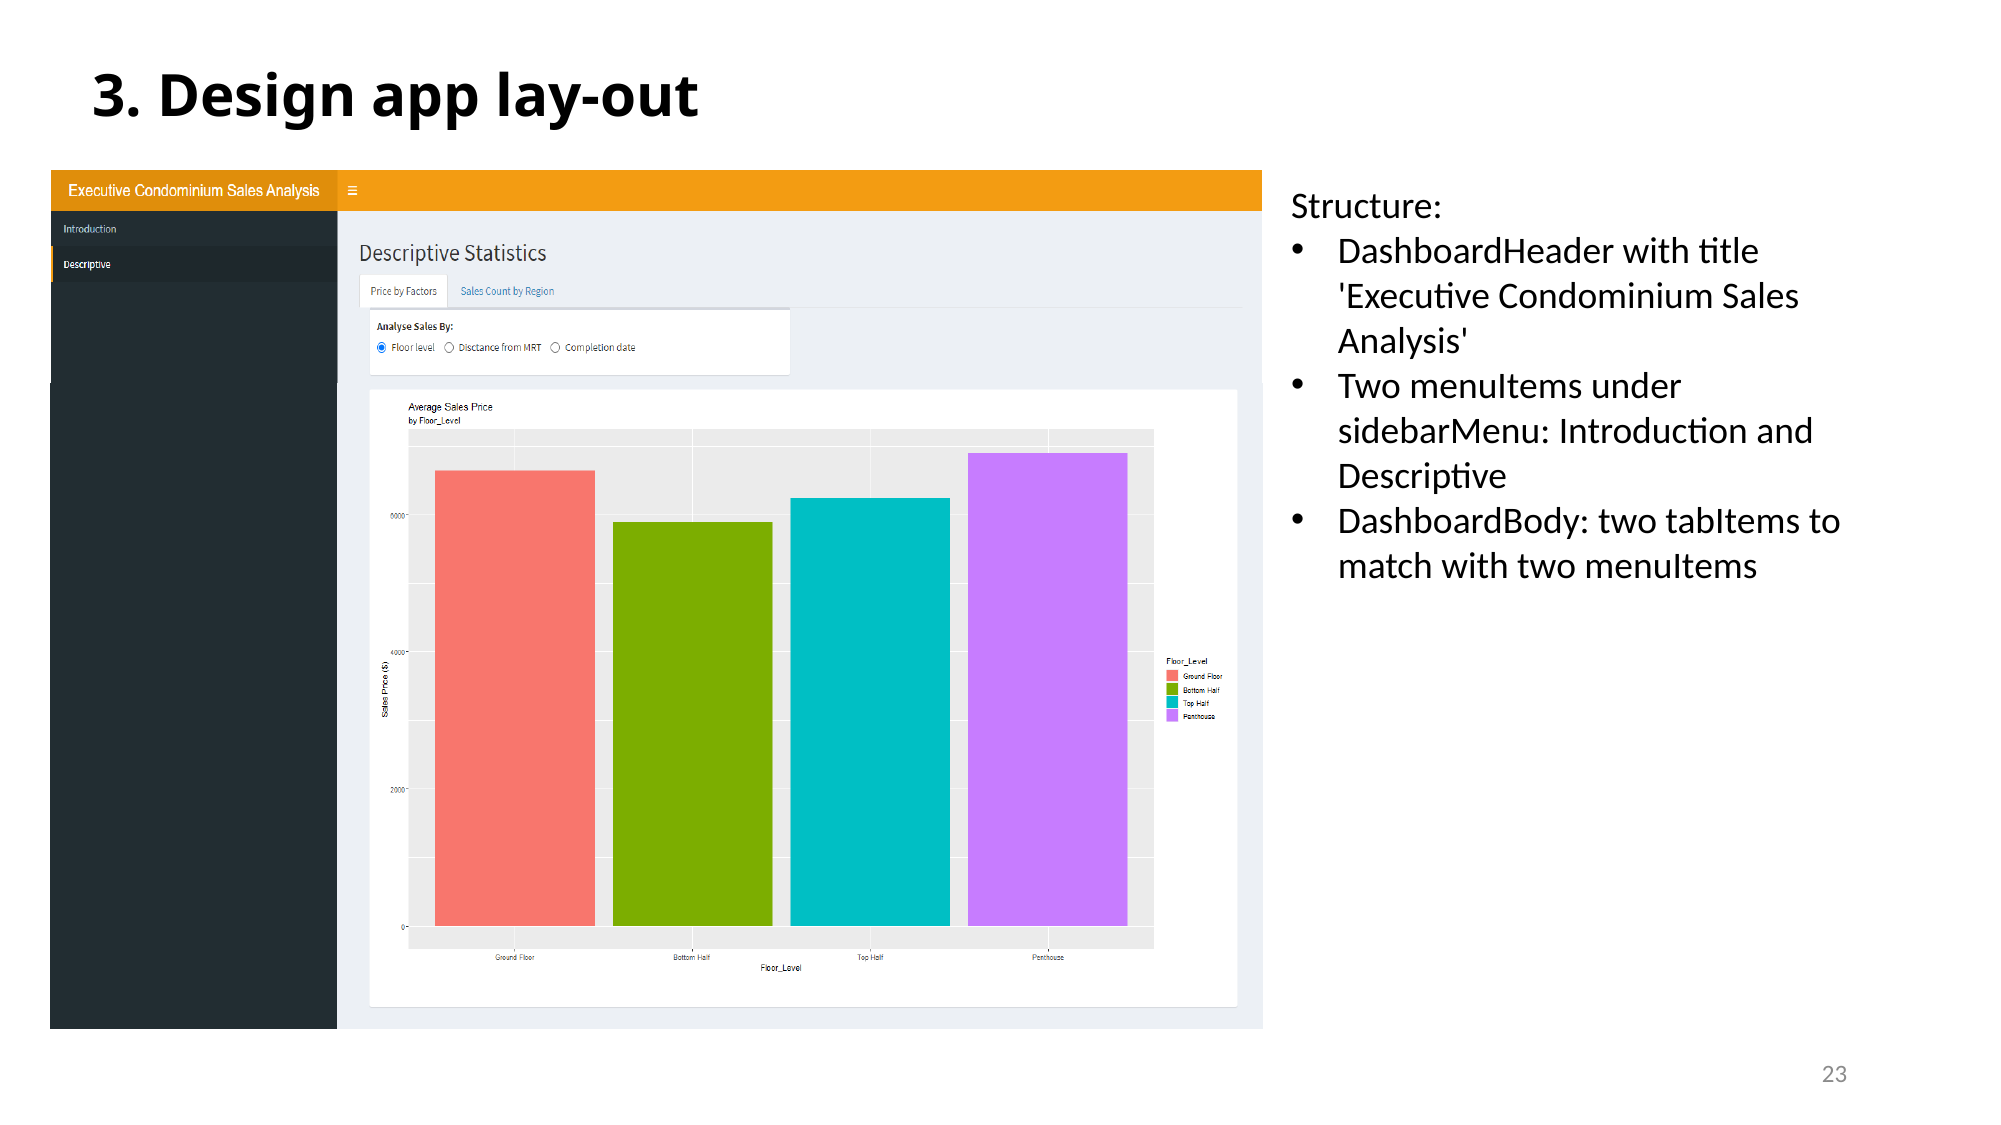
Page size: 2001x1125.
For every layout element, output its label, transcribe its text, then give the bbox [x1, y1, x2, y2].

slide_number 23 [1412, 1042, 1863, 1103]
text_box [49, 167, 1263, 1029]
text_box Structure: DashboardHeader with title 'Executive Condominium Sales Analysis' Two menuItems under sidebarMenu: Introduction and Descriptive DashboardBody: two tabItems to match with two menuItems [1276, 173, 1905, 639]
text_box 3. Design app lay-out [77, 29, 959, 166]
